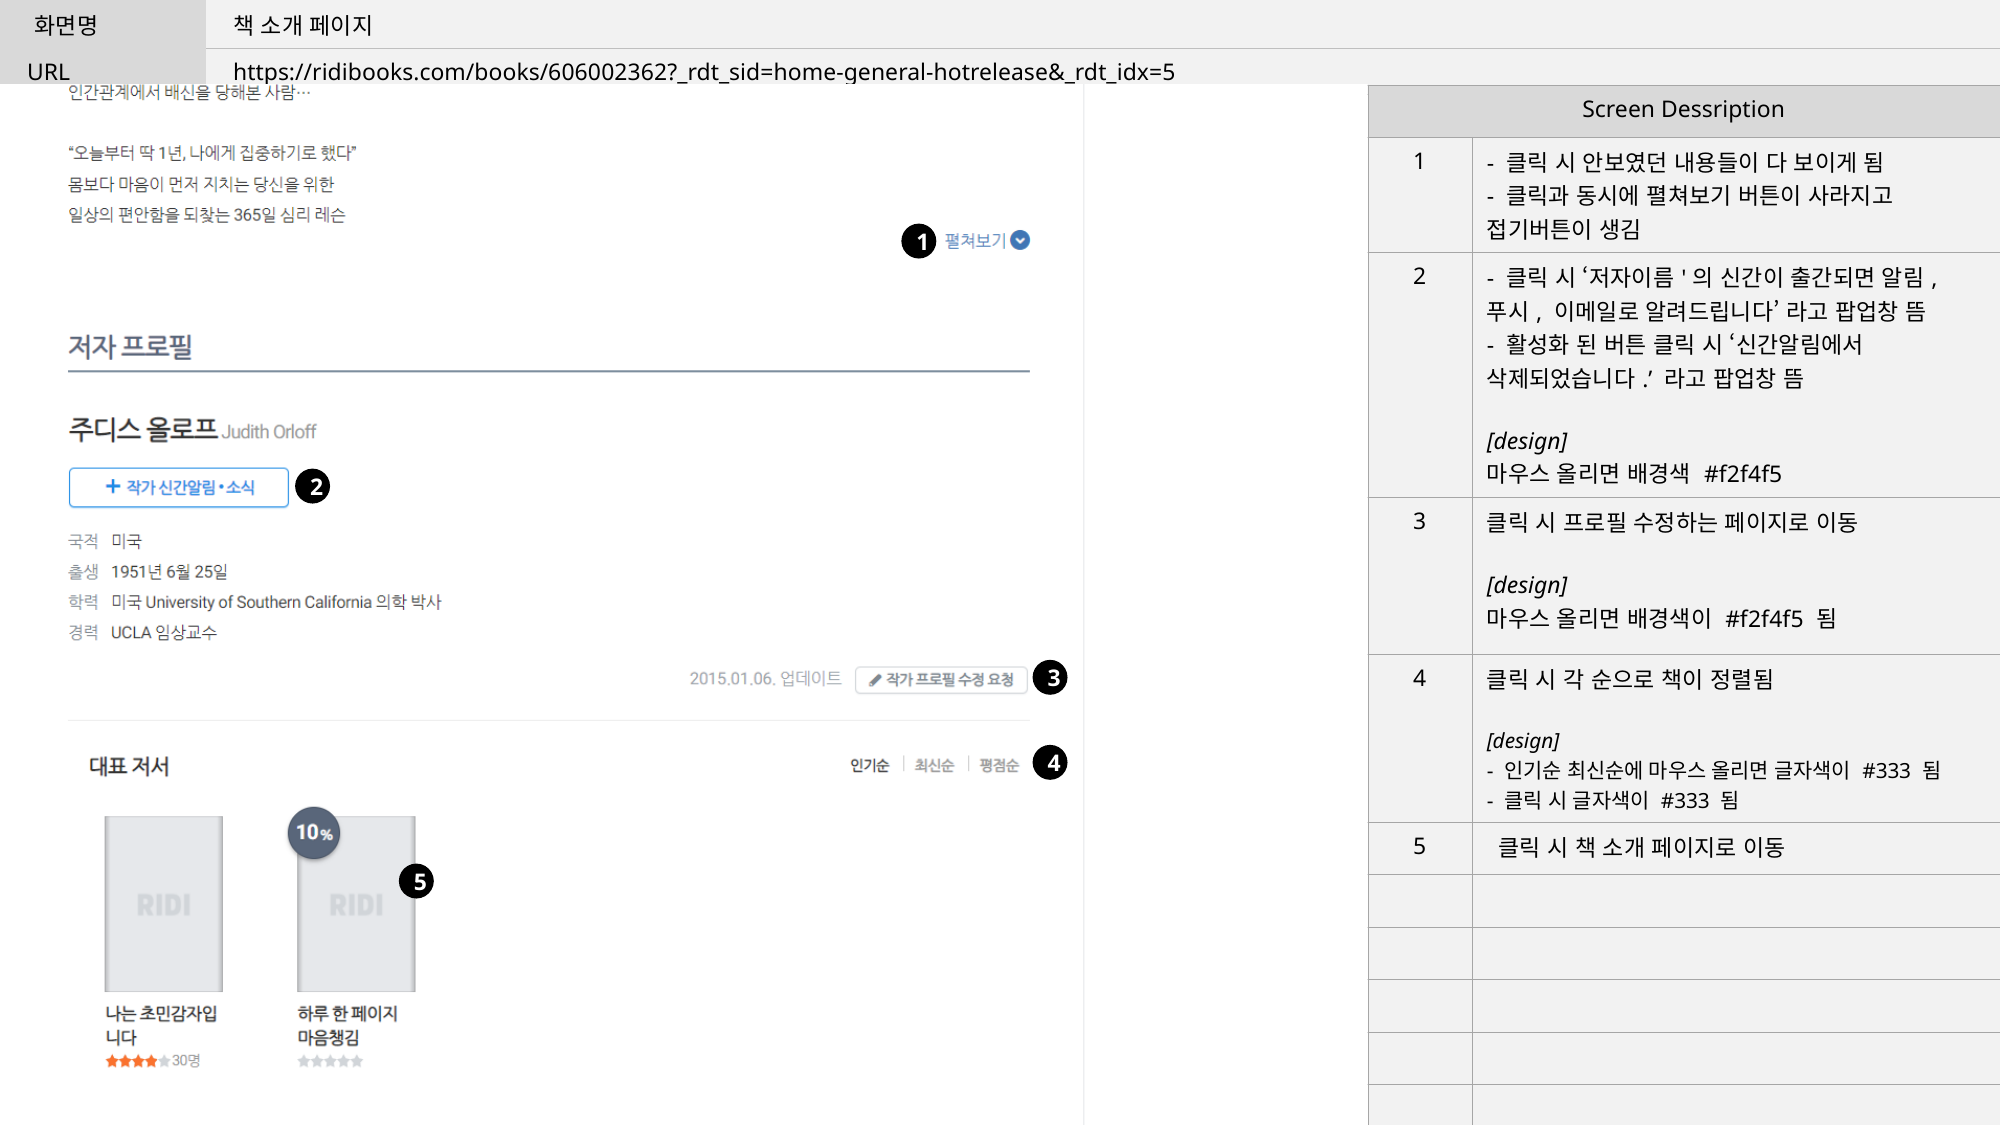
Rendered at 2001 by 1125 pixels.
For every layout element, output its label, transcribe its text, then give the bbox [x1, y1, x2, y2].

table_header Screen Dessription [1369, 86, 2000, 137]
table_cell https://ridibooks.com/books/606002362?_rdt_sid=home-general-hotrelease&_rdt_idx=5 [206, 49, 2000, 85]
table_cell - 클릭 시 안보였던 내용들이 다 보이게 됨 - 클릭과 동시에 펼쳐보기 버튼이 사라지고 접기버튼이 생김 [1473, 138, 2000, 252]
table_cell 클릭 시 프로필 수정하는 페이지로 이동 [design] 마우스 올리면 배경색이 #f2f4f5 됨 [1473, 498, 2000, 654]
table_cell 클릭 시 책 소개 페이지로 이동 [1473, 823, 2000, 874]
table_cell 5 [1369, 823, 1472, 874]
table_cell [1369, 1085, 1472, 1125]
table_cell 1 [1369, 138, 1472, 252]
table_cell [1473, 875, 2000, 927]
table_cell 3 [1369, 498, 1472, 654]
table_cell 클릭 시 각 순으로 책이 정렬됨 [design] - 인기순 최신순에 마우스 올리면 글자색이 #333 됨 - 클릭 시 글자색이 #333 됨 [1473, 655, 2000, 822]
table_header 책 소개 페이지 [206, 0, 2000, 48]
table_cell [1369, 1033, 1472, 1084]
table_cell [1473, 1085, 2000, 1125]
table_cell [1473, 1033, 2000, 1084]
table_cell [1369, 875, 1472, 927]
table_cell [1369, 980, 1472, 1032]
table_cell 4 [1369, 655, 1472, 822]
table_cell [1369, 928, 1472, 979]
table_cell 2 [1369, 253, 1472, 497]
picture [0, 84, 1368, 1125]
table_cell [1473, 928, 2000, 979]
table_cell - 클릭 시 ‘저자이름'의 신간이 출간되면 알림, 푸시, 이메일로 알려드립니다’ 라고 팝업창 뜸 - 활성화 된 버튼 클릭 시 ‘신간알림에서 삭제되었습니다.’ 라고 팝업창 뜸 [design] 마우스 올리면 배경색 #f2f4f5 [1473, 253, 2000, 497]
table_cell [1473, 980, 2000, 1032]
table_cell URL [0, 48, 206, 84]
table_header 화면명 [0, 0, 206, 48]
